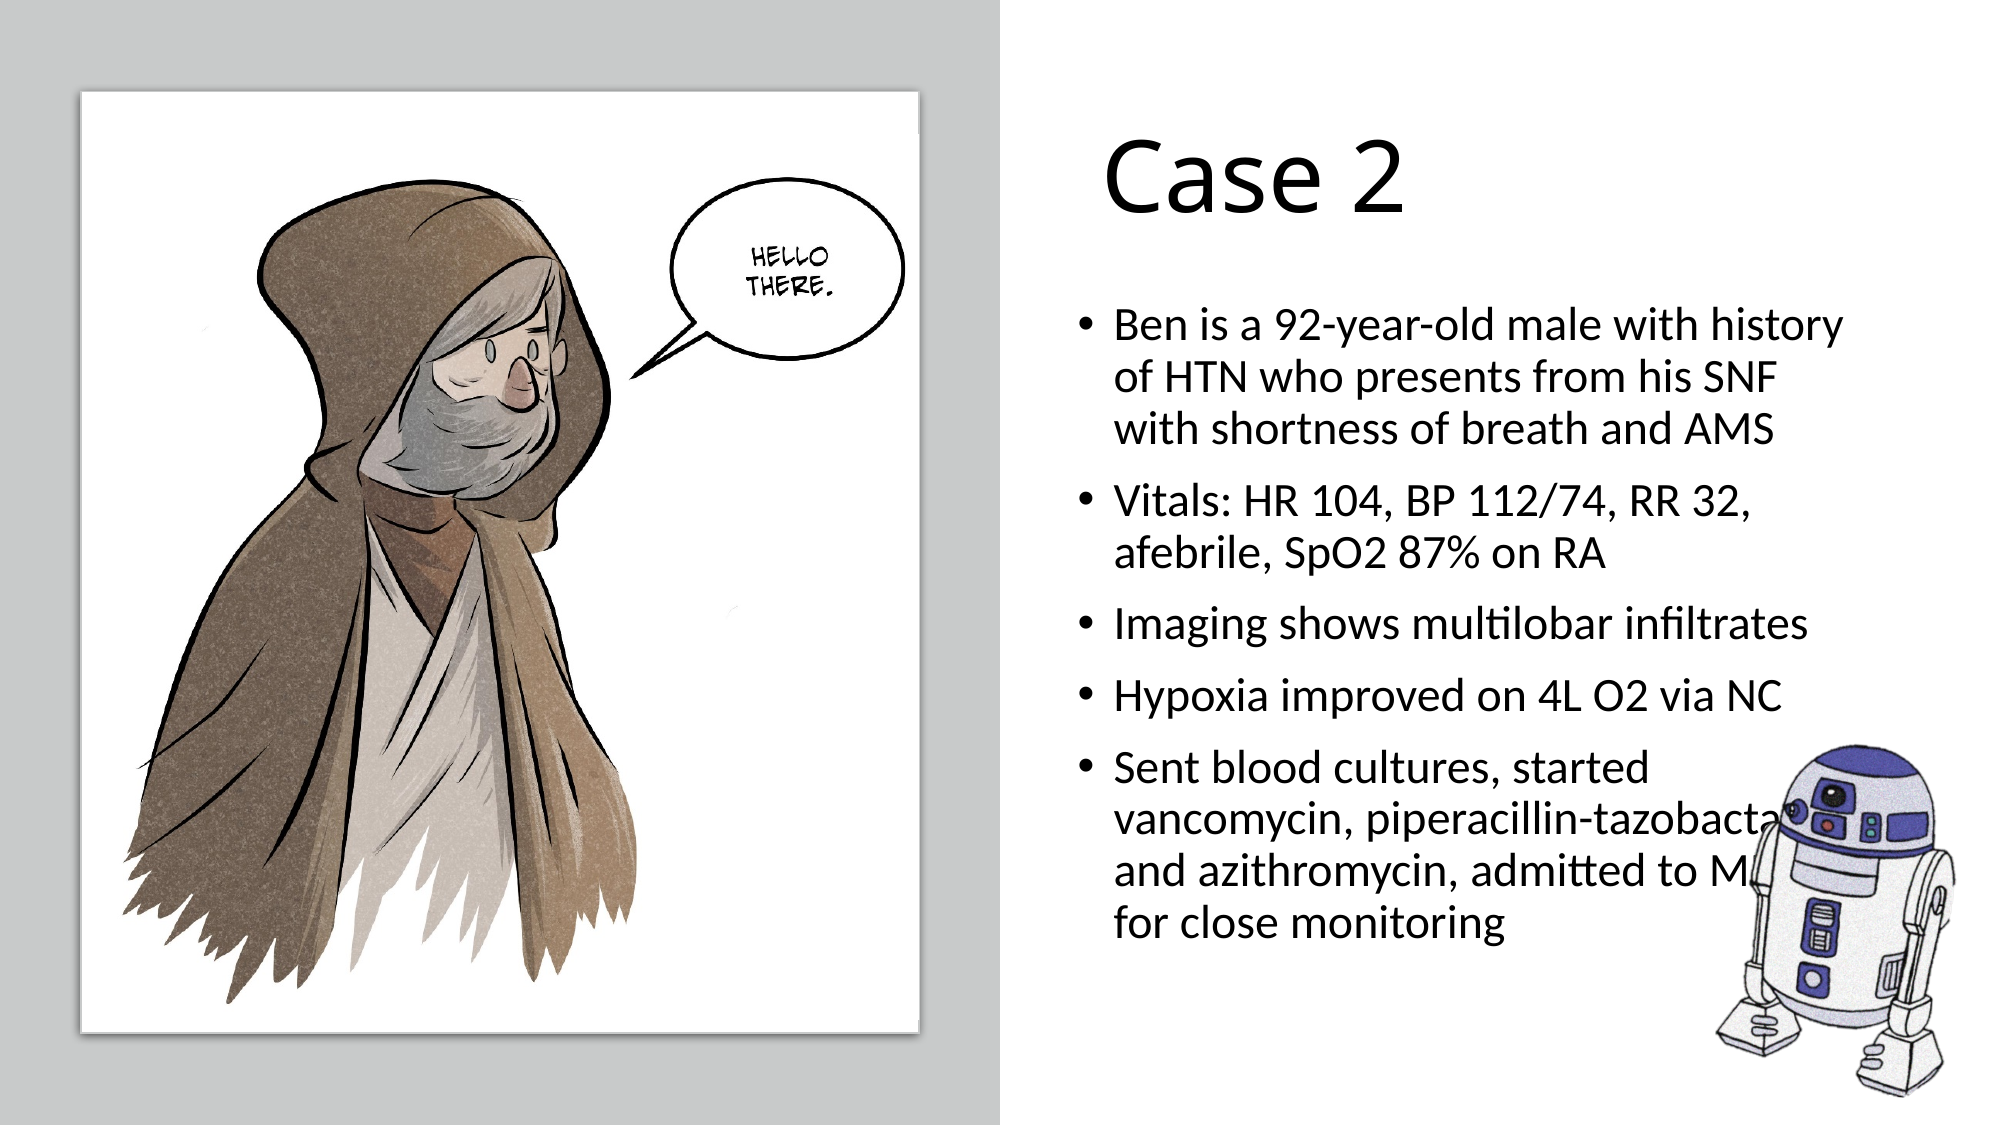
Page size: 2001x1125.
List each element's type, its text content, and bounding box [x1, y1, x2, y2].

text_box [1001, 0, 2000, 1125]
list Ben is a 92-year-old male with history of HTN who presents from his SNF with shortness of breath and AMS Vitals: HR 104, BP 112/74, RR 32, afebrile, SpO2 87% on RA Imaging shows multilobar infiltrates Hypoxia improved on 4L O2 via NC Sent blood cultures, started vancomycin, piperacillin-tazobactam, and azithromycin, admitted to MICU for close monitoring [1062, 292, 1876, 1034]
title Case 2 [1086, 104, 1899, 257]
picture [1703, 722, 1979, 1114]
picture [100, 109, 920, 1020]
text_box [80, 91, 920, 1034]
text_box [0, 0, 1001, 1125]
